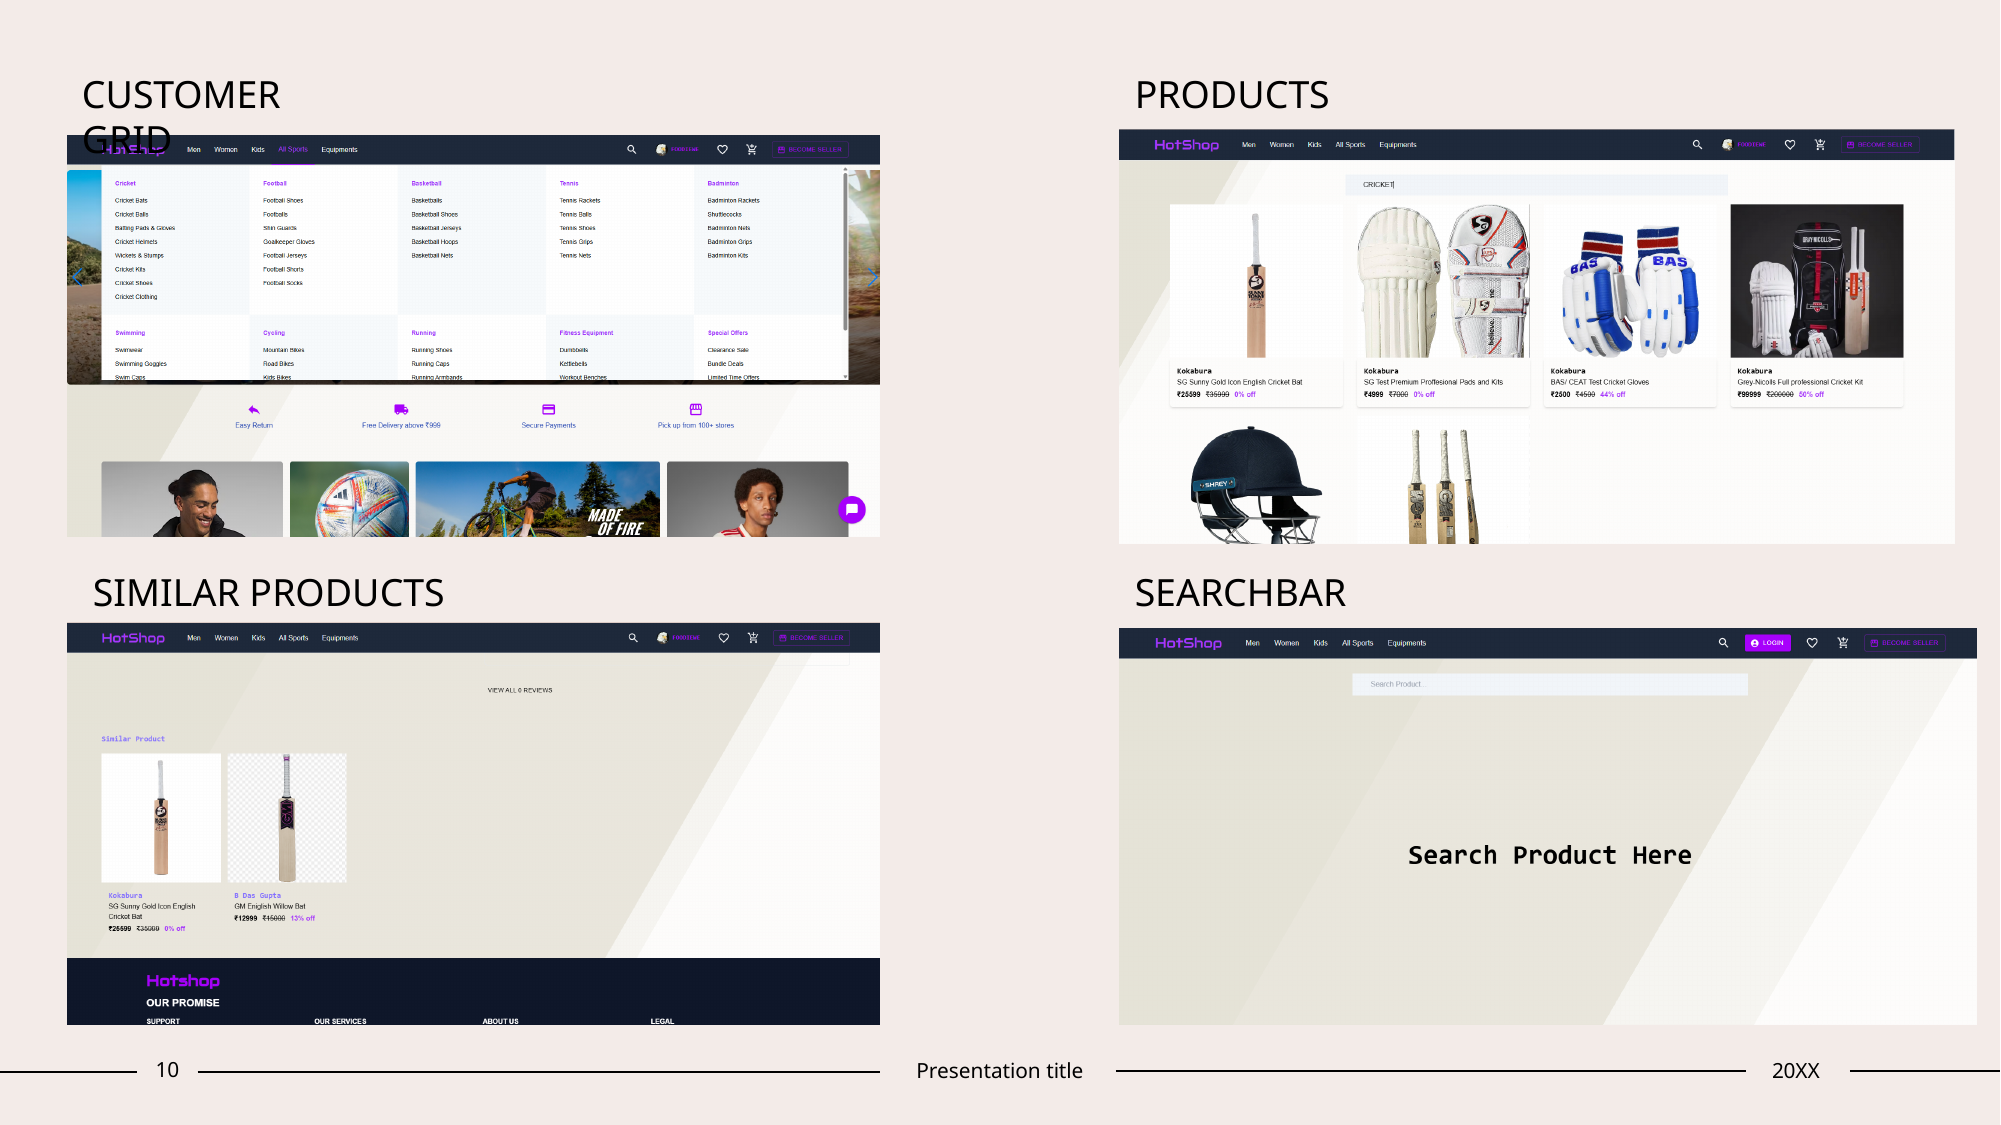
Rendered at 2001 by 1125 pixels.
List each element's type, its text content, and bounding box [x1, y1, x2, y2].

text_box SEARCHBAR [1119, 561, 1365, 622]
slide_number 20XX [1743, 1050, 1849, 1091]
text_box CUSTOMER GRID [67, 64, 362, 135]
picture [1119, 628, 1977, 1025]
picture [1119, 129, 1955, 544]
footer Presentation title [879, 1050, 1120, 1091]
picture [66, 622, 881, 1025]
text_box SIMILAR PRODUCTS [78, 561, 497, 622]
picture [66, 135, 881, 537]
text_box PRODUCTS [1119, 64, 1404, 124]
slide_number 10 [137, 1050, 198, 1091]
